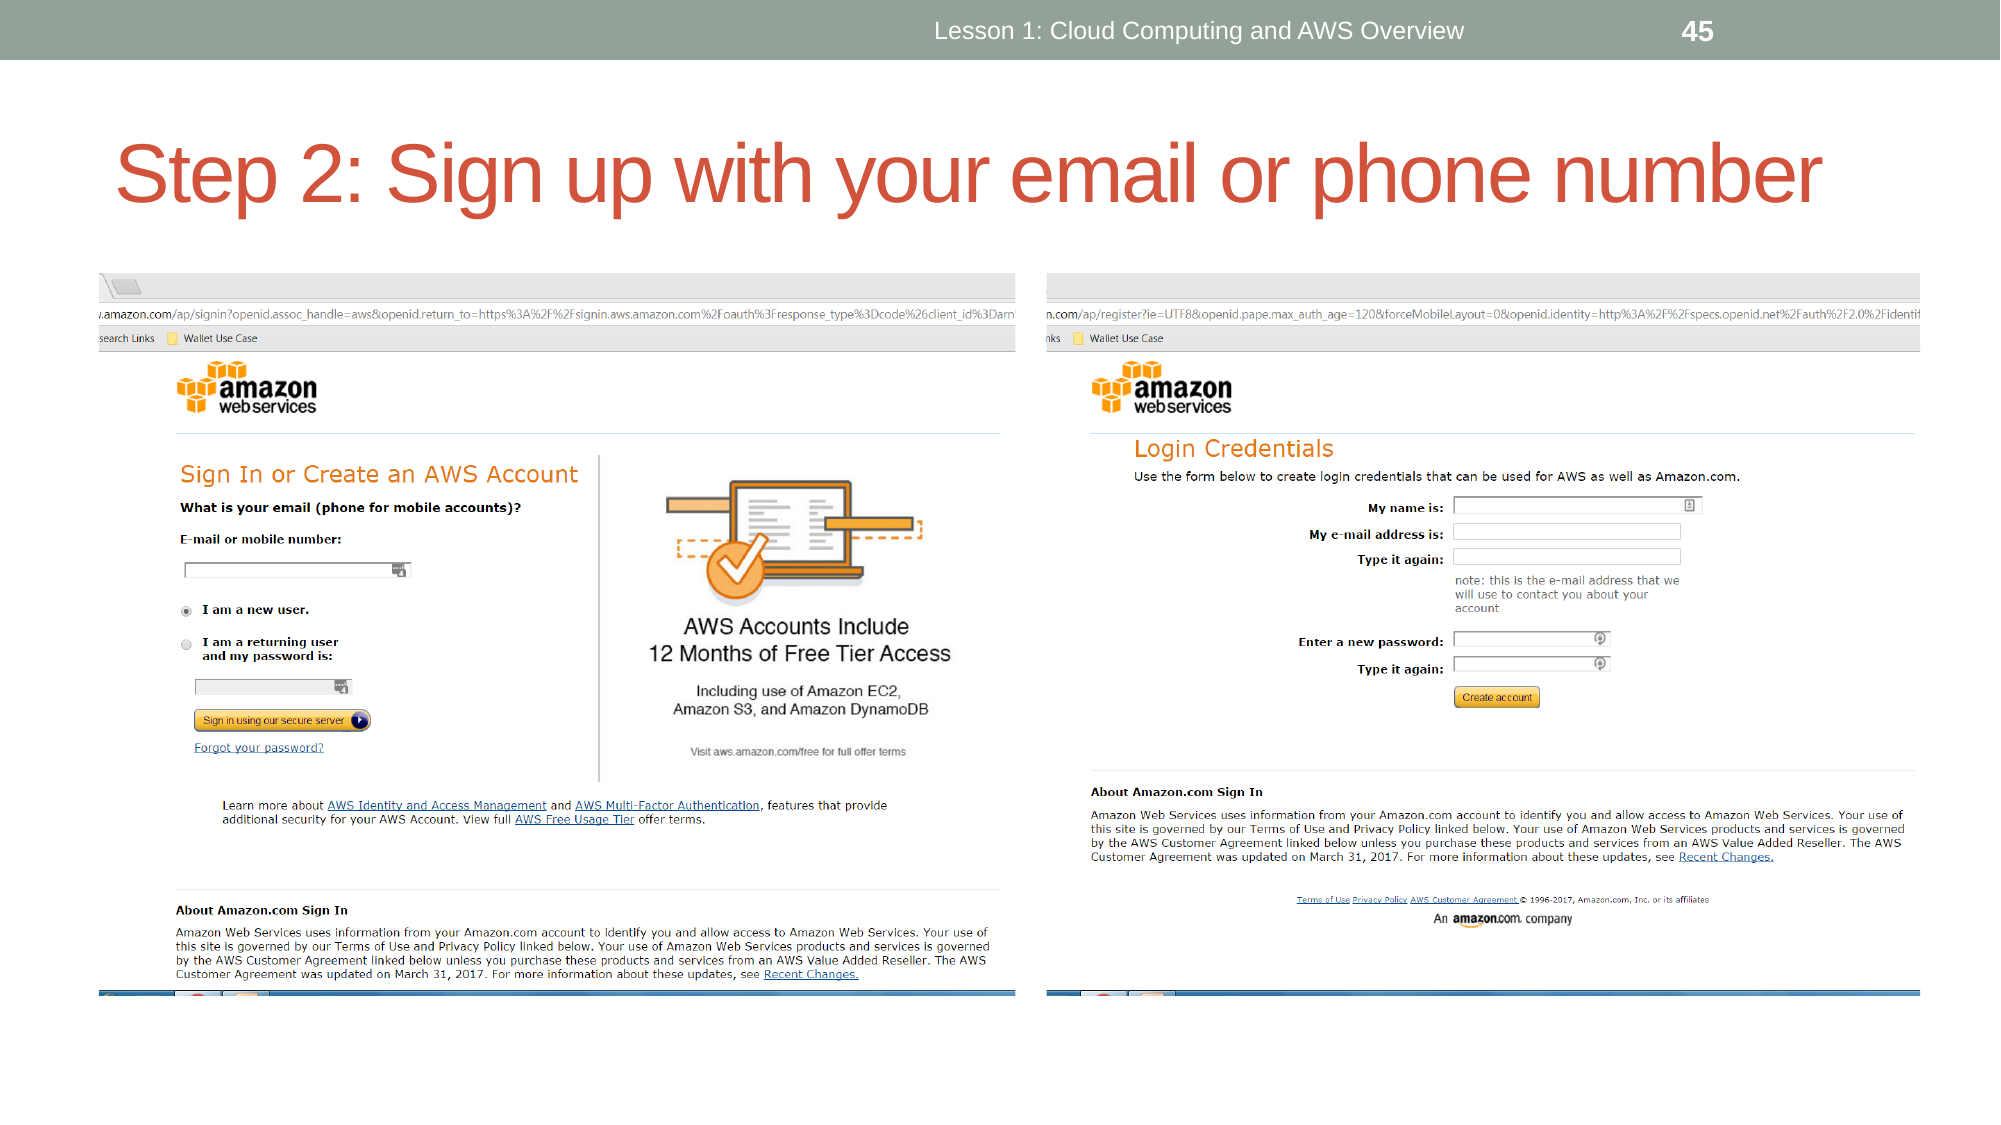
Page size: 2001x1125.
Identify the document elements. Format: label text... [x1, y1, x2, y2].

slide_number 45 [1666, 3, 1900, 57]
title Step 2: Sign up with your email or phone number [99, 87, 1900, 250]
picture [98, 273, 1016, 996]
picture [1046, 273, 1921, 996]
footer Lesson 1: Cloud Computing and AWS Overview [750, 3, 1650, 57]
